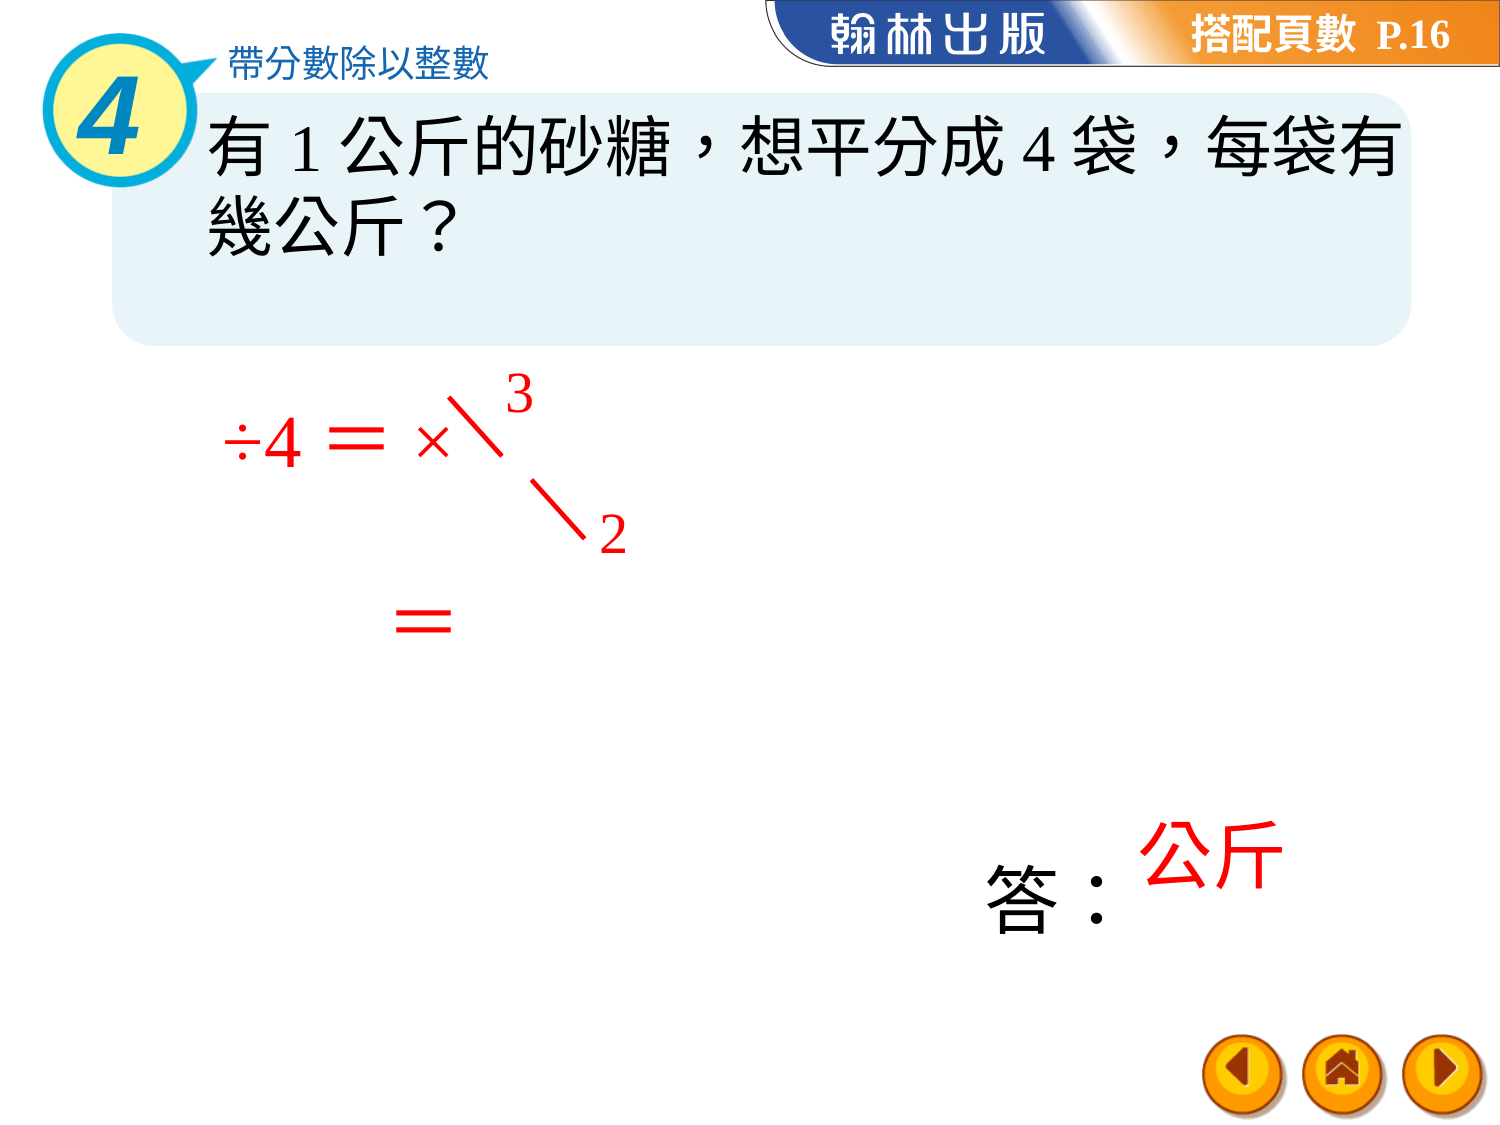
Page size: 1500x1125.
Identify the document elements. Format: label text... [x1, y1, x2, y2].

picture [1402, 1034, 1488, 1120]
picture [1202, 1034, 1288, 1120]
picture [1387, 24, 1393, 36]
picture [40, 27, 219, 189]
text_box 16 [1393, 0, 1500, 67]
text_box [448, 346, 645, 574]
picture [765, 0, 1393, 67]
picture [1302, 1034, 1388, 1120]
text_box 帶分數除以整數 [227, 39, 727, 101]
text_box [109, 90, 1414, 349]
text_box 答： [969, 845, 1395, 951]
